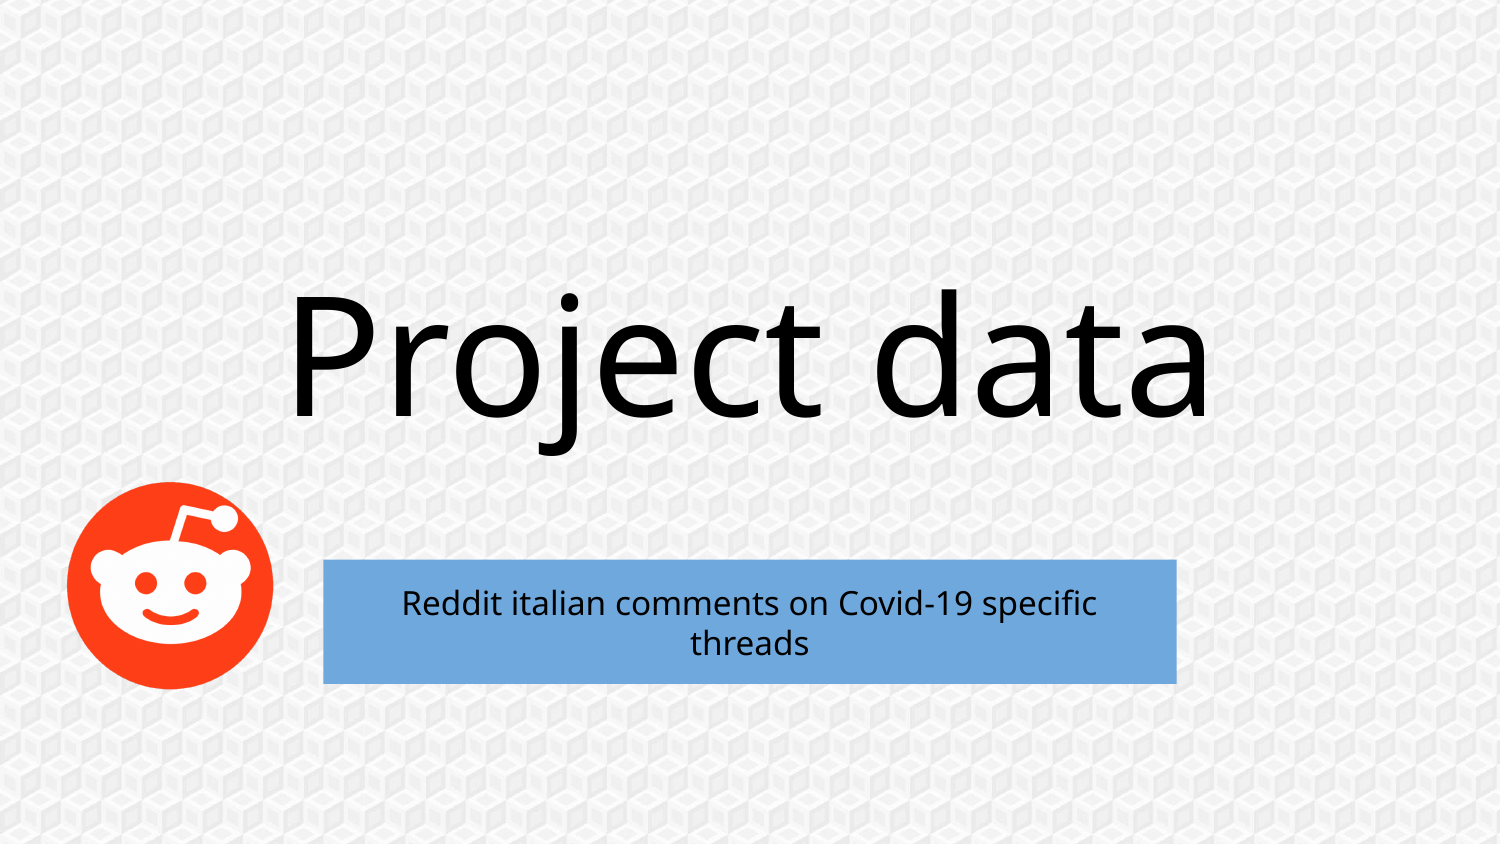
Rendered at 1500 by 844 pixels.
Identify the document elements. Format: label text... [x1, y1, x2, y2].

title Project data [150, 175, 1350, 523]
subtitle Reddit italian comments on Covid-19 specific threads [323, 559, 1177, 684]
picture [0, 0, 1500, 844]
